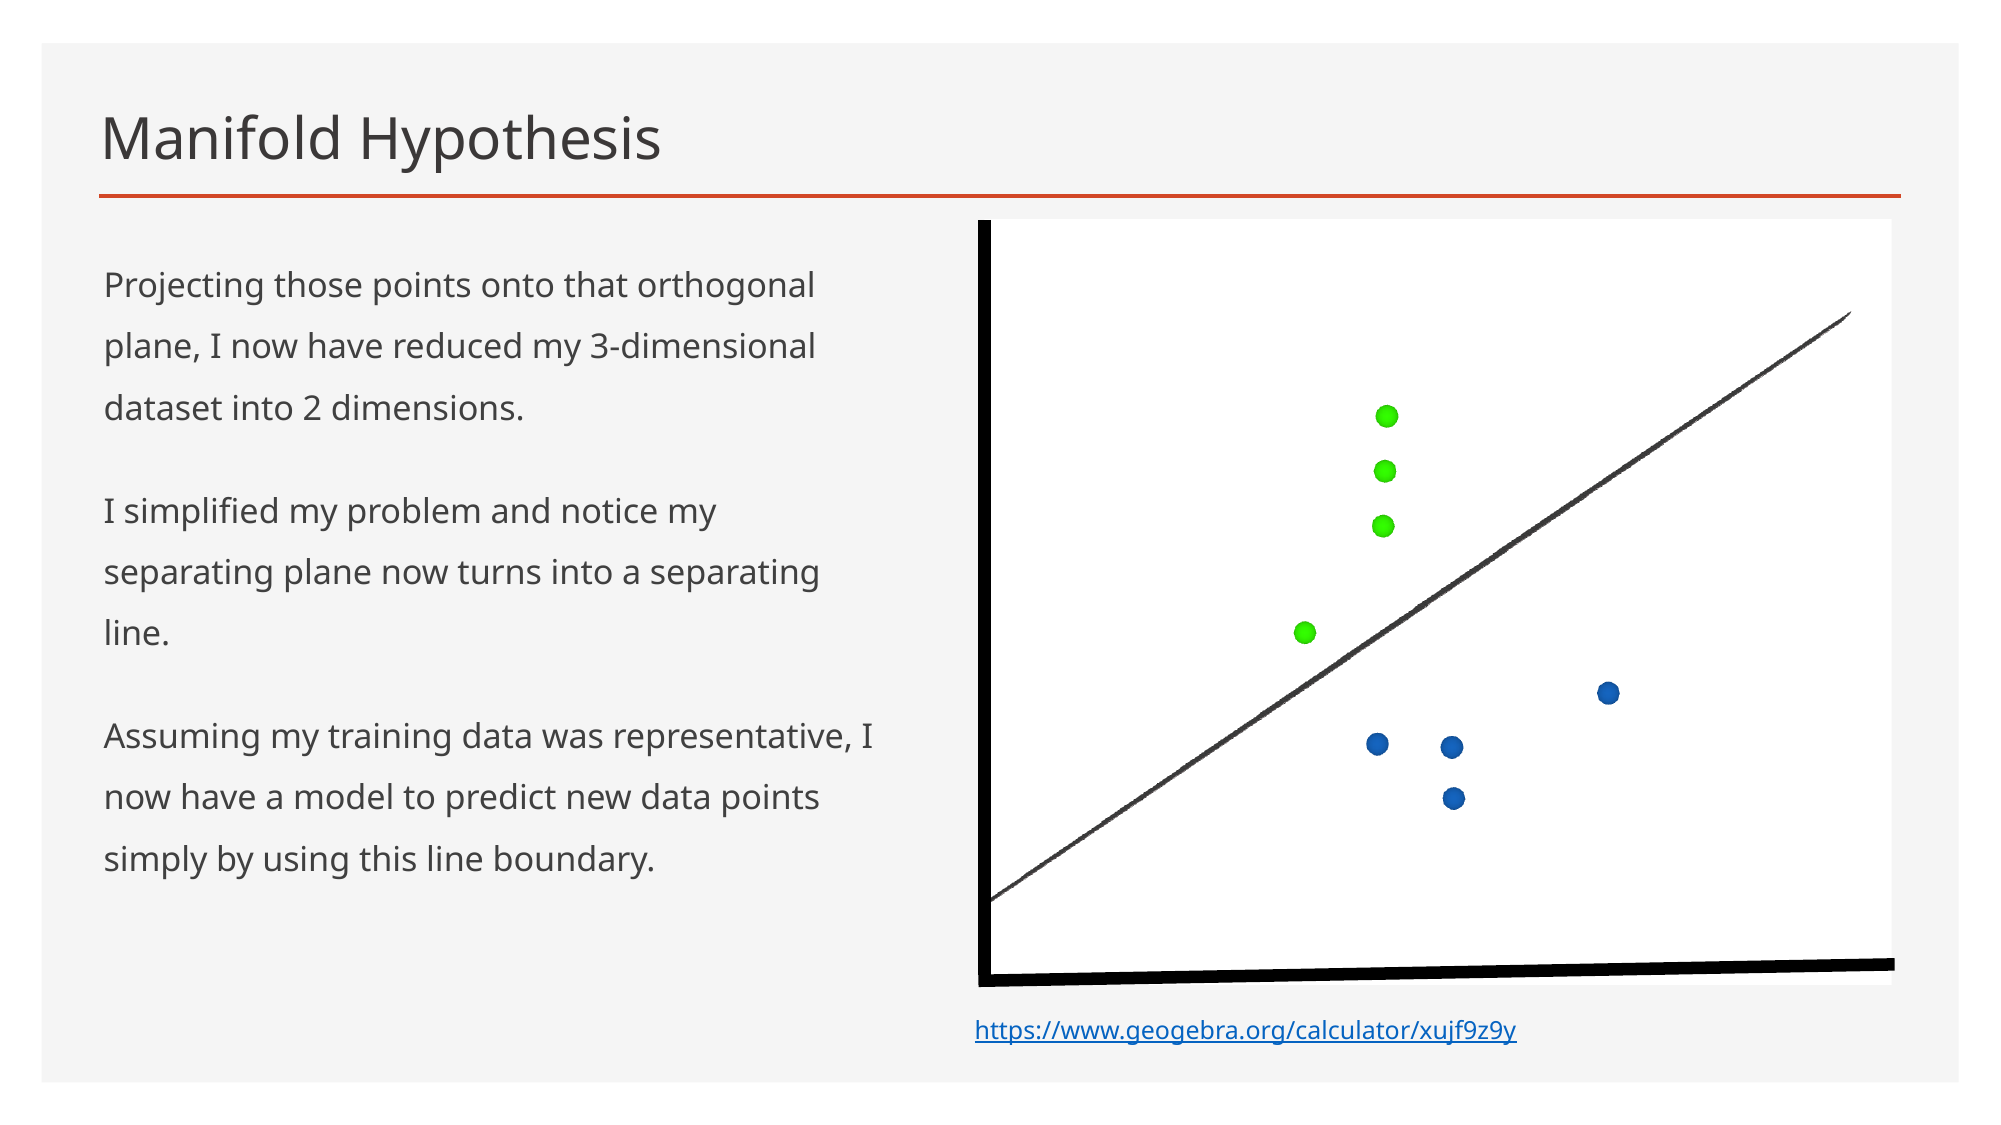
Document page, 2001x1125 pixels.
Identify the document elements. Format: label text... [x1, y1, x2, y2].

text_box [978, 964, 1895, 981]
picture [984, 981, 1892, 985]
list Projecting those points onto that orthogonal plane, I now have reduced my 3-dimensional dataset into 2 dimensions. I simplified my problem and notice my separating plane now turns into a separating line. Assuming my training data was representative, I now have a model to predict new data points simply by using this line boundary. [88, 235, 899, 888]
text_box https://www.geogebra.org/calculator/xujf9z9y [959, 1006, 1960, 1086]
picture [985, 219, 1892, 964]
title Manifold Hypothesis [85, 73, 1214, 179]
